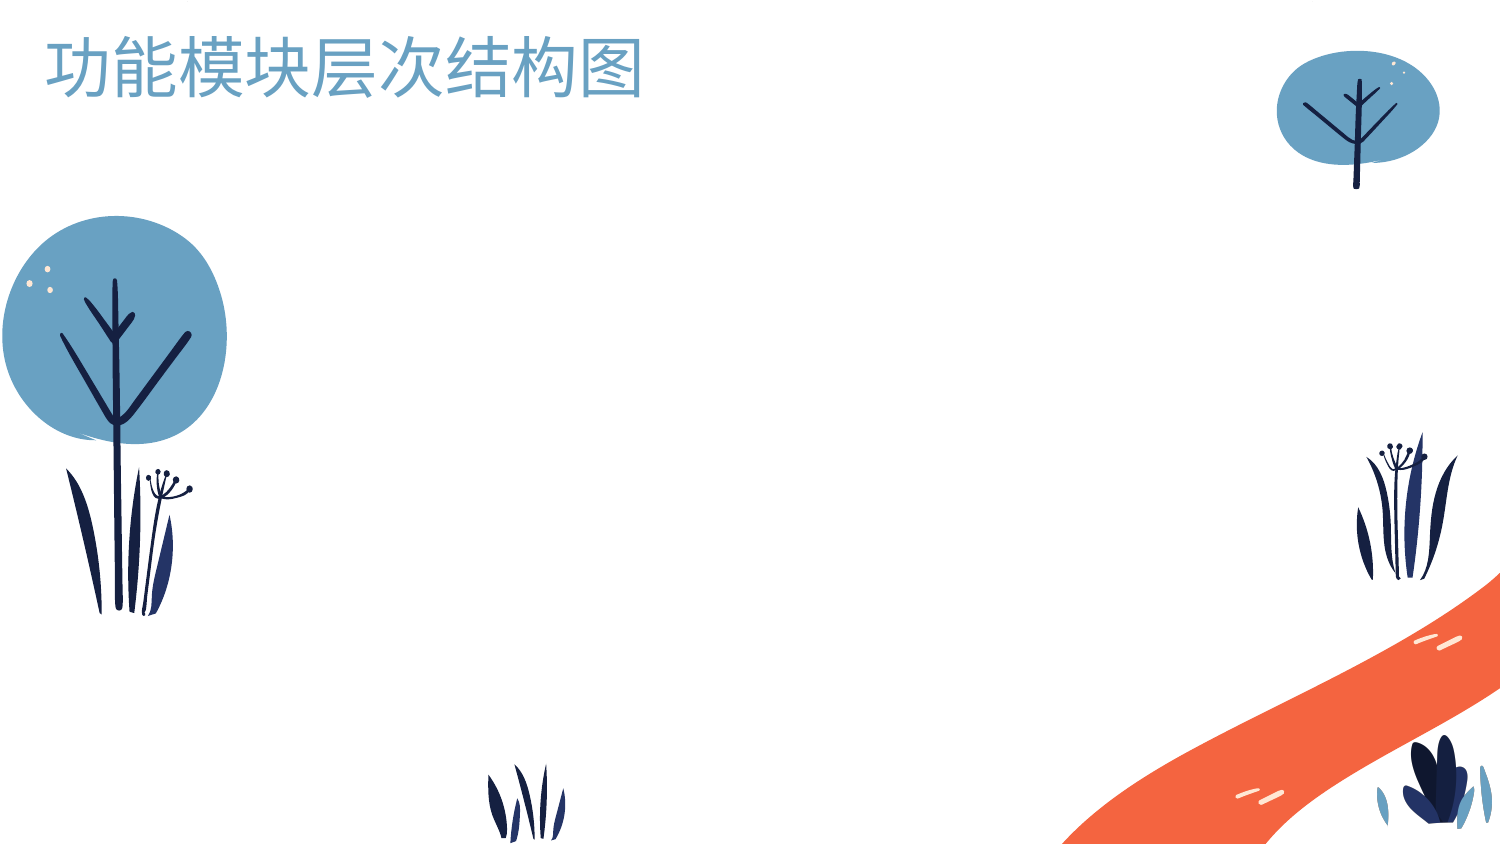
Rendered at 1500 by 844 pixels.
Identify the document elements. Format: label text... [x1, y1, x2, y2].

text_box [487, 763, 568, 844]
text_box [0, 215, 236, 617]
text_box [1008, 486, 1500, 844]
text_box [1353, 432, 1458, 485]
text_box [1270, 50, 1446, 190]
text_box 功能模块层次结构图 [30, 18, 689, 113]
